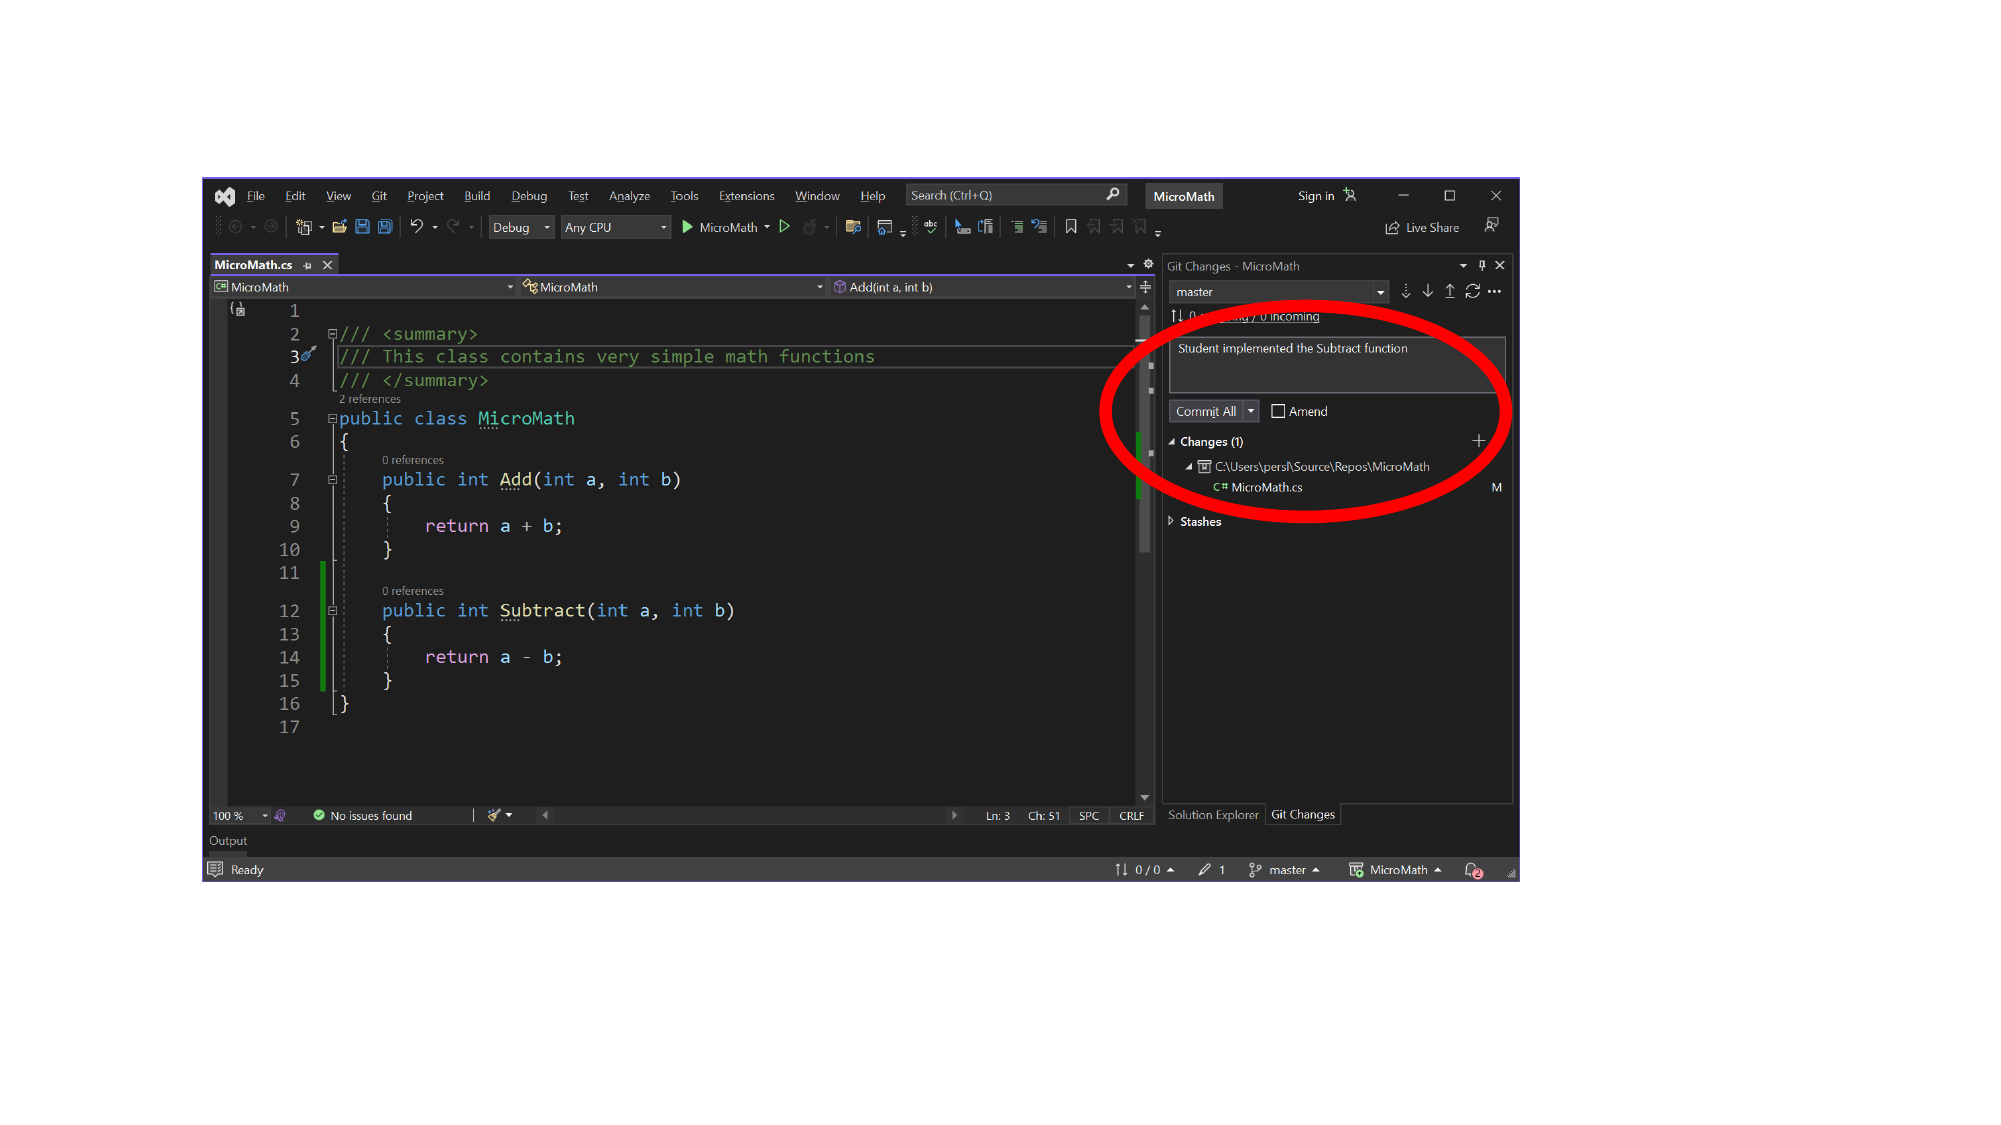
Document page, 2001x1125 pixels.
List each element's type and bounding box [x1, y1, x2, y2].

picture [202, 177, 1520, 882]
